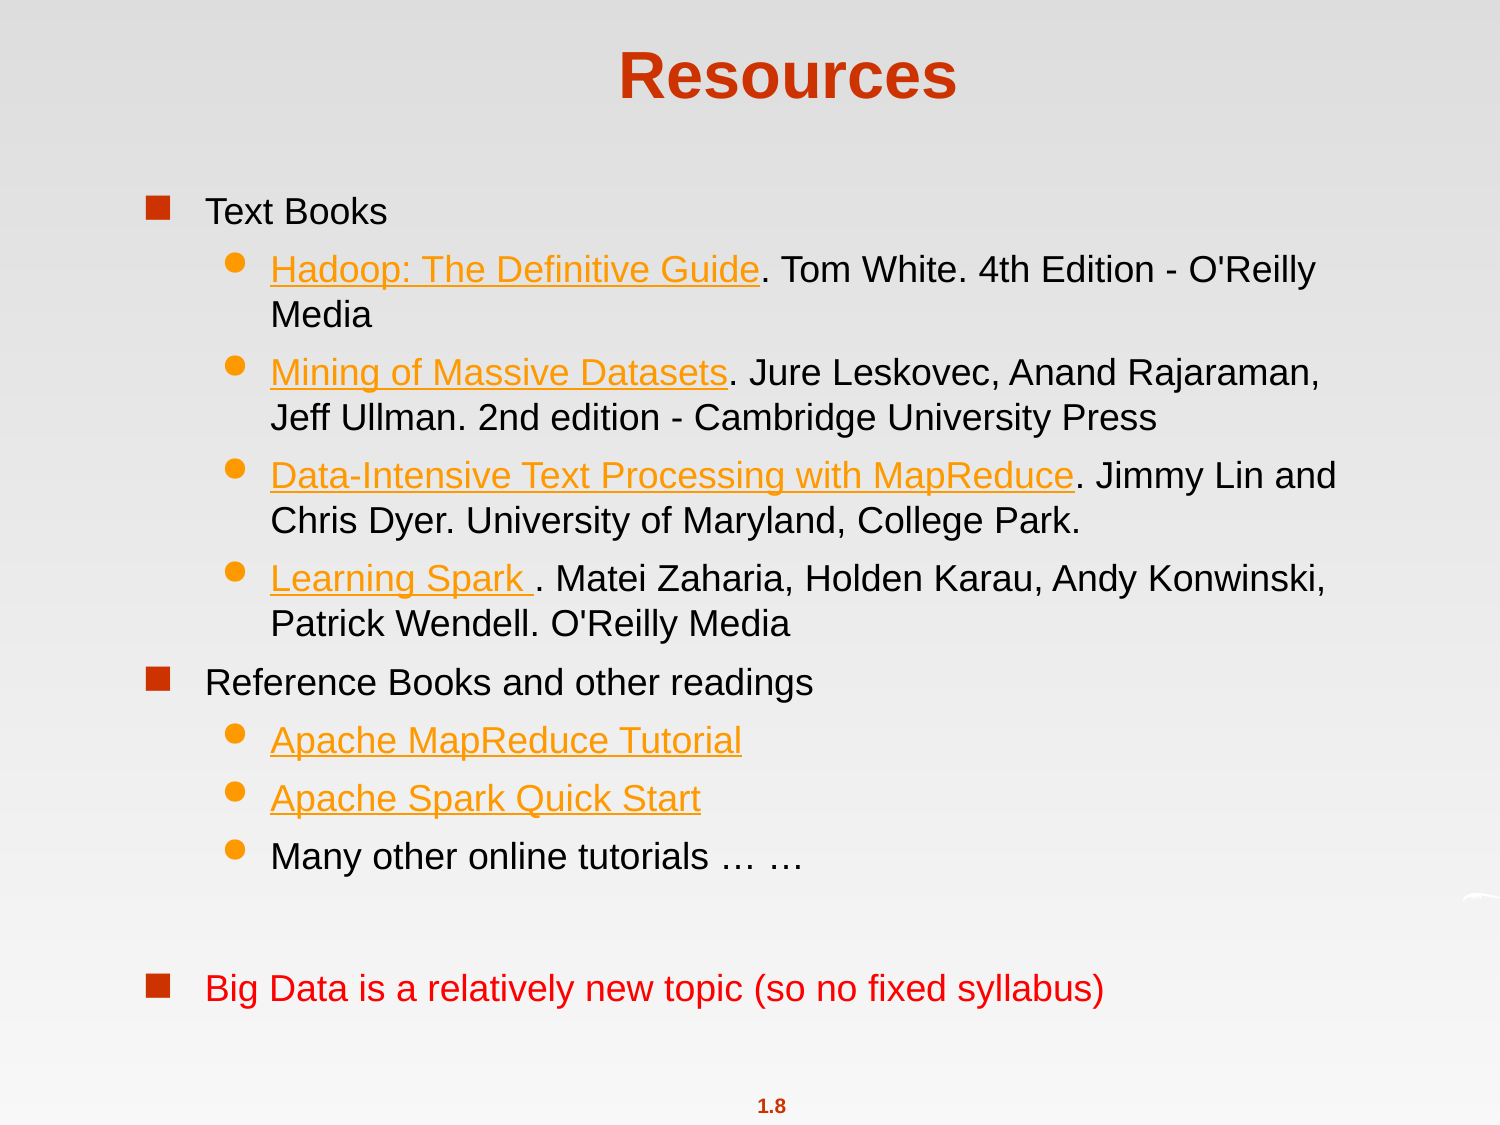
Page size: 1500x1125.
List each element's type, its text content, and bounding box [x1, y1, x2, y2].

title Resources [126, 19, 1451, 120]
list Text Books Hadoop: The Definitive Guide. Tom White. 4th Edition - O'Reilly Media Mining of Massive Datasets. Jure Leskovec, Anand Rajaraman, Jeff Ullman. 2nd edition - Cambridge University Press Data-Intensive Text Processing with MapReduce. Jimmy Lin and Chris Dyer. University of Maryland, College Park. Learning Spark . Matei Zaharia, Holden Karau, Andy Konwinski, Patrick Wendell. O'Reilly Media Reference Books and other readings Apache MapReduce Tutorial Apache Spark Quick Start Many other online tutorials … … Big Data is a relatively new topic (so no fixed syllabus) [133, 179, 1391, 984]
